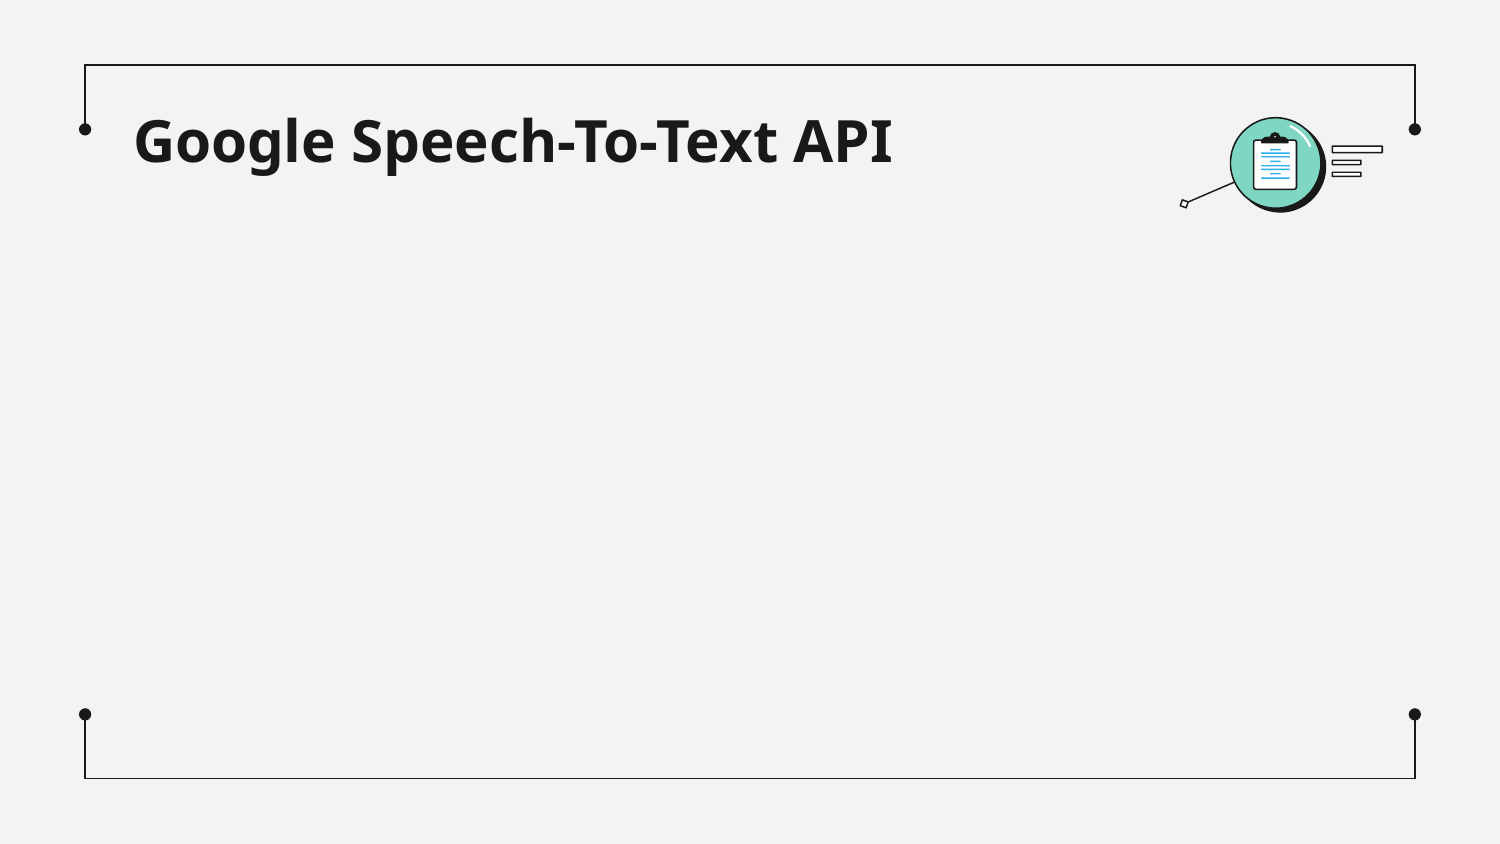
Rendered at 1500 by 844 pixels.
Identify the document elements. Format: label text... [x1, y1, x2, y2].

title Google Speech-To-Text API [118, 88, 1383, 183]
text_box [1179, 116, 1384, 213]
